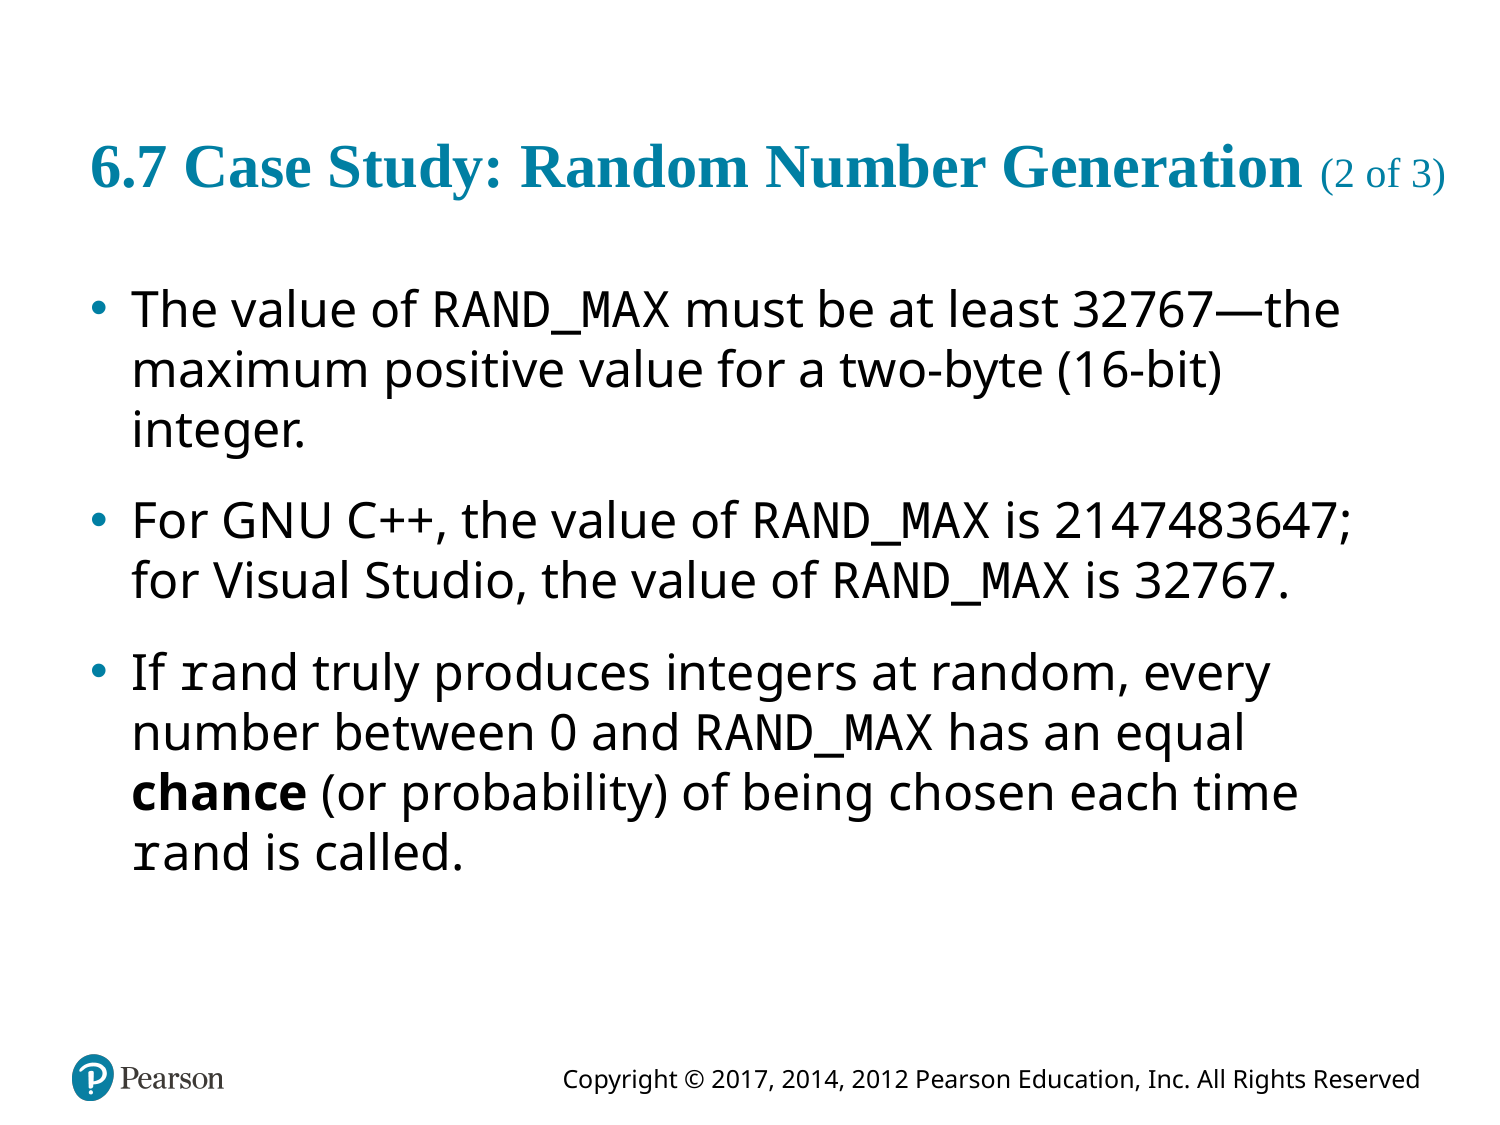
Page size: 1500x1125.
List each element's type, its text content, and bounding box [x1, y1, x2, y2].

picture [98, 1054, 224, 1101]
picture [80, 1063, 106, 1088]
picture [72, 1087, 83, 1101]
picture [72, 1054, 88, 1070]
list The value of RAND_MAX must be at least 32767—the maximum positive value for a two-byte (16-bit) integer. For G N U C++, the value of RAND_MAX is 2147483647; for Visual Studio, the value of RAND_MAX is 32767. If rand truly produces integers at random, every number between 0 and RAND_MAX has an equal chance (or probability) of being chosen each time rand is called. [75, 262, 1425, 931]
title 6.7 Case Study: Random Number Generation (2 of 3) [75, 0, 1463, 216]
